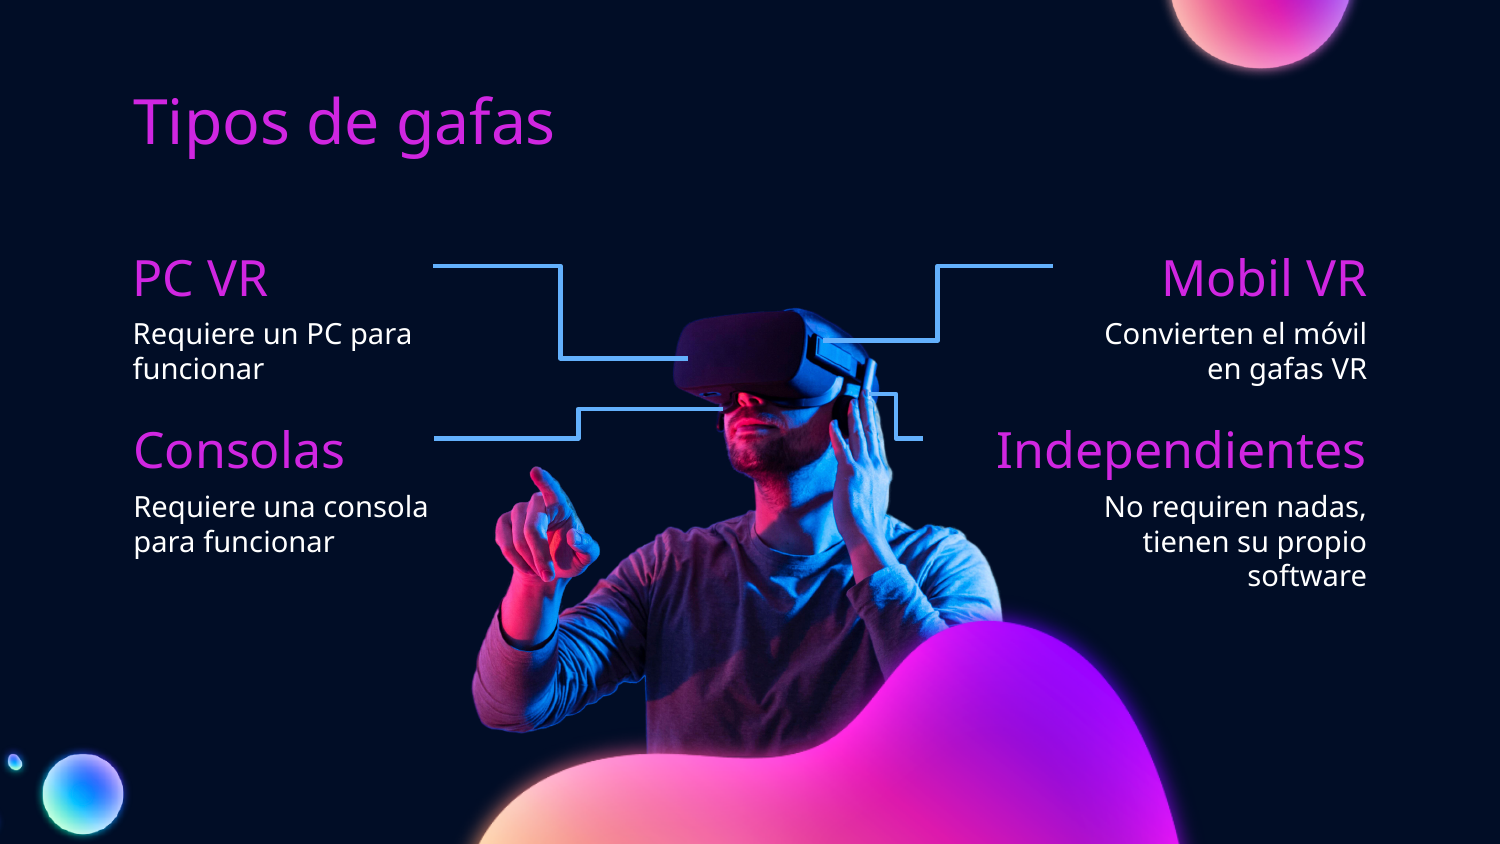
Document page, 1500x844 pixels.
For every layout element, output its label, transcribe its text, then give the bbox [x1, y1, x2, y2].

subtitle Requiere una consola para funcionar [118, 472, 459, 576]
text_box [822, 265, 1053, 341]
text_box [868, 393, 924, 439]
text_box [433, 265, 688, 359]
subtitle Requiere un PC para funcionar [117, 300, 434, 404]
picture [1121, 0, 1408, 88]
subtitle No requiren nadas, tienen su propio software [1038, 472, 1383, 576]
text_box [433, 408, 723, 439]
title Mobil VR [1052, 231, 1383, 300]
title Tipos de gafas [118, 72, 1382, 167]
subtitle Convierten el móvil en gafas VR [1052, 300, 1383, 403]
picture [426, 296, 1278, 844]
title Consolas [118, 403, 435, 472]
picture [0, 721, 156, 844]
title PC VR [117, 231, 434, 300]
title Independientes [1038, 403, 1383, 472]
